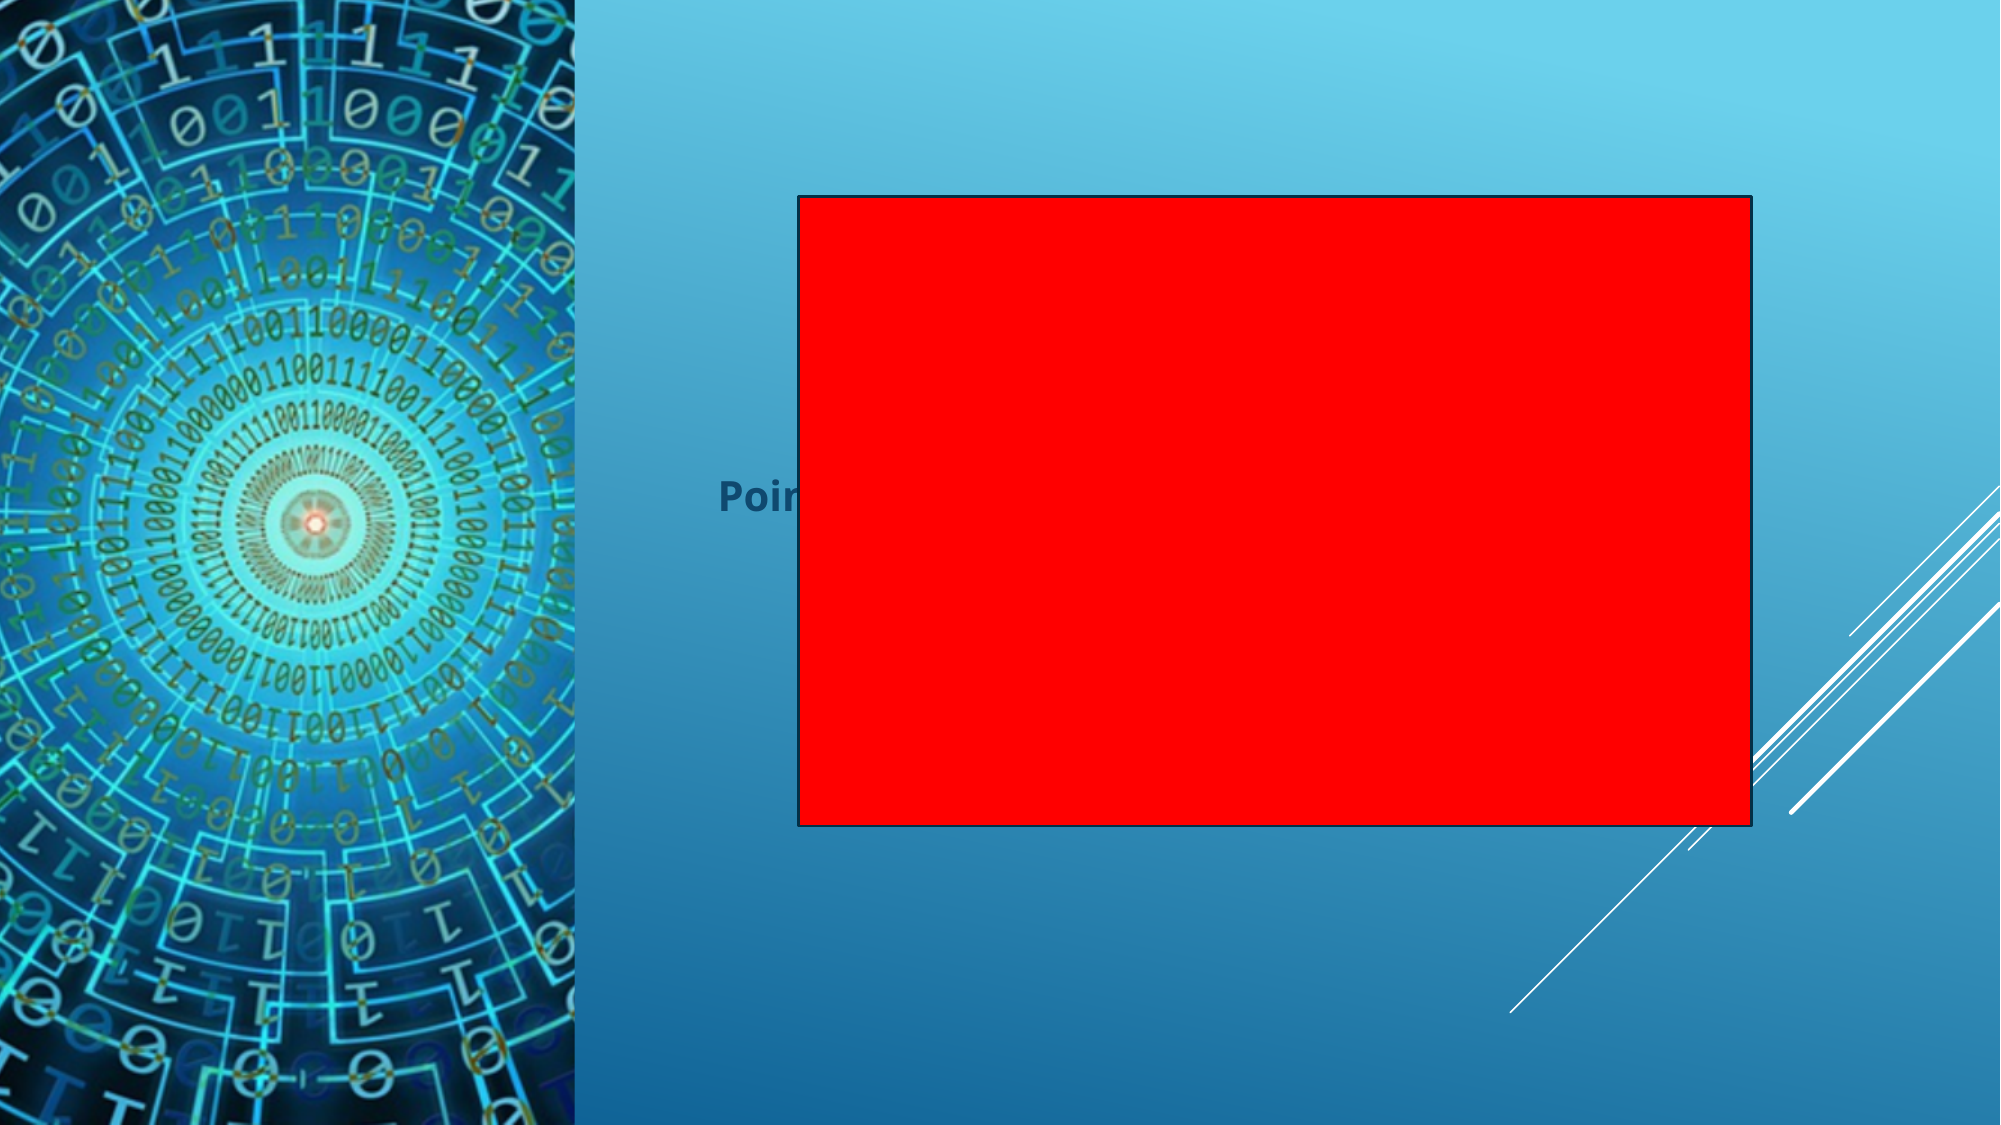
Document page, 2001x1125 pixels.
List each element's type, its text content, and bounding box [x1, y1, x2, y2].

text_box [797, 195, 1753, 827]
list Pointer exercise [702, 51, 1793, 1010]
picture [0, 0, 575, 1125]
picture [0, 950, 11, 969]
